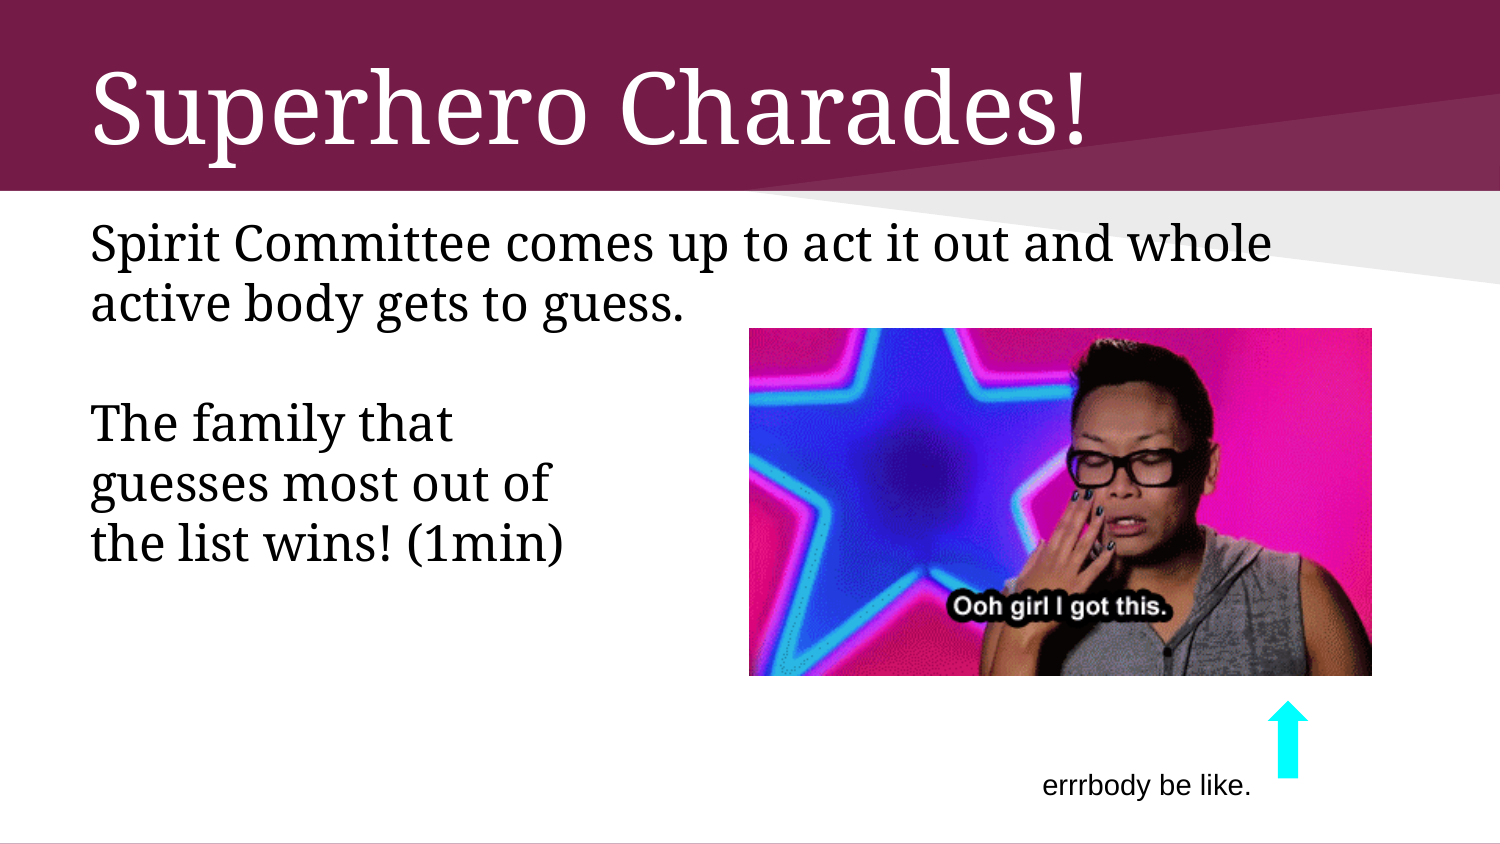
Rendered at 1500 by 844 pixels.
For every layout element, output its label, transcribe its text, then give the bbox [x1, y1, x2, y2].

text_box errrbody be like. [1027, 751, 1320, 829]
list Spirit Committee comes up to act it out and whole active body gets to guess. The family that guesses most out of the list wins! (1min) [75, 196, 1425, 808]
text_box [1267, 700, 1309, 779]
picture [749, 328, 1372, 677]
title Superhero Charades! [75, 33, 1425, 175]
